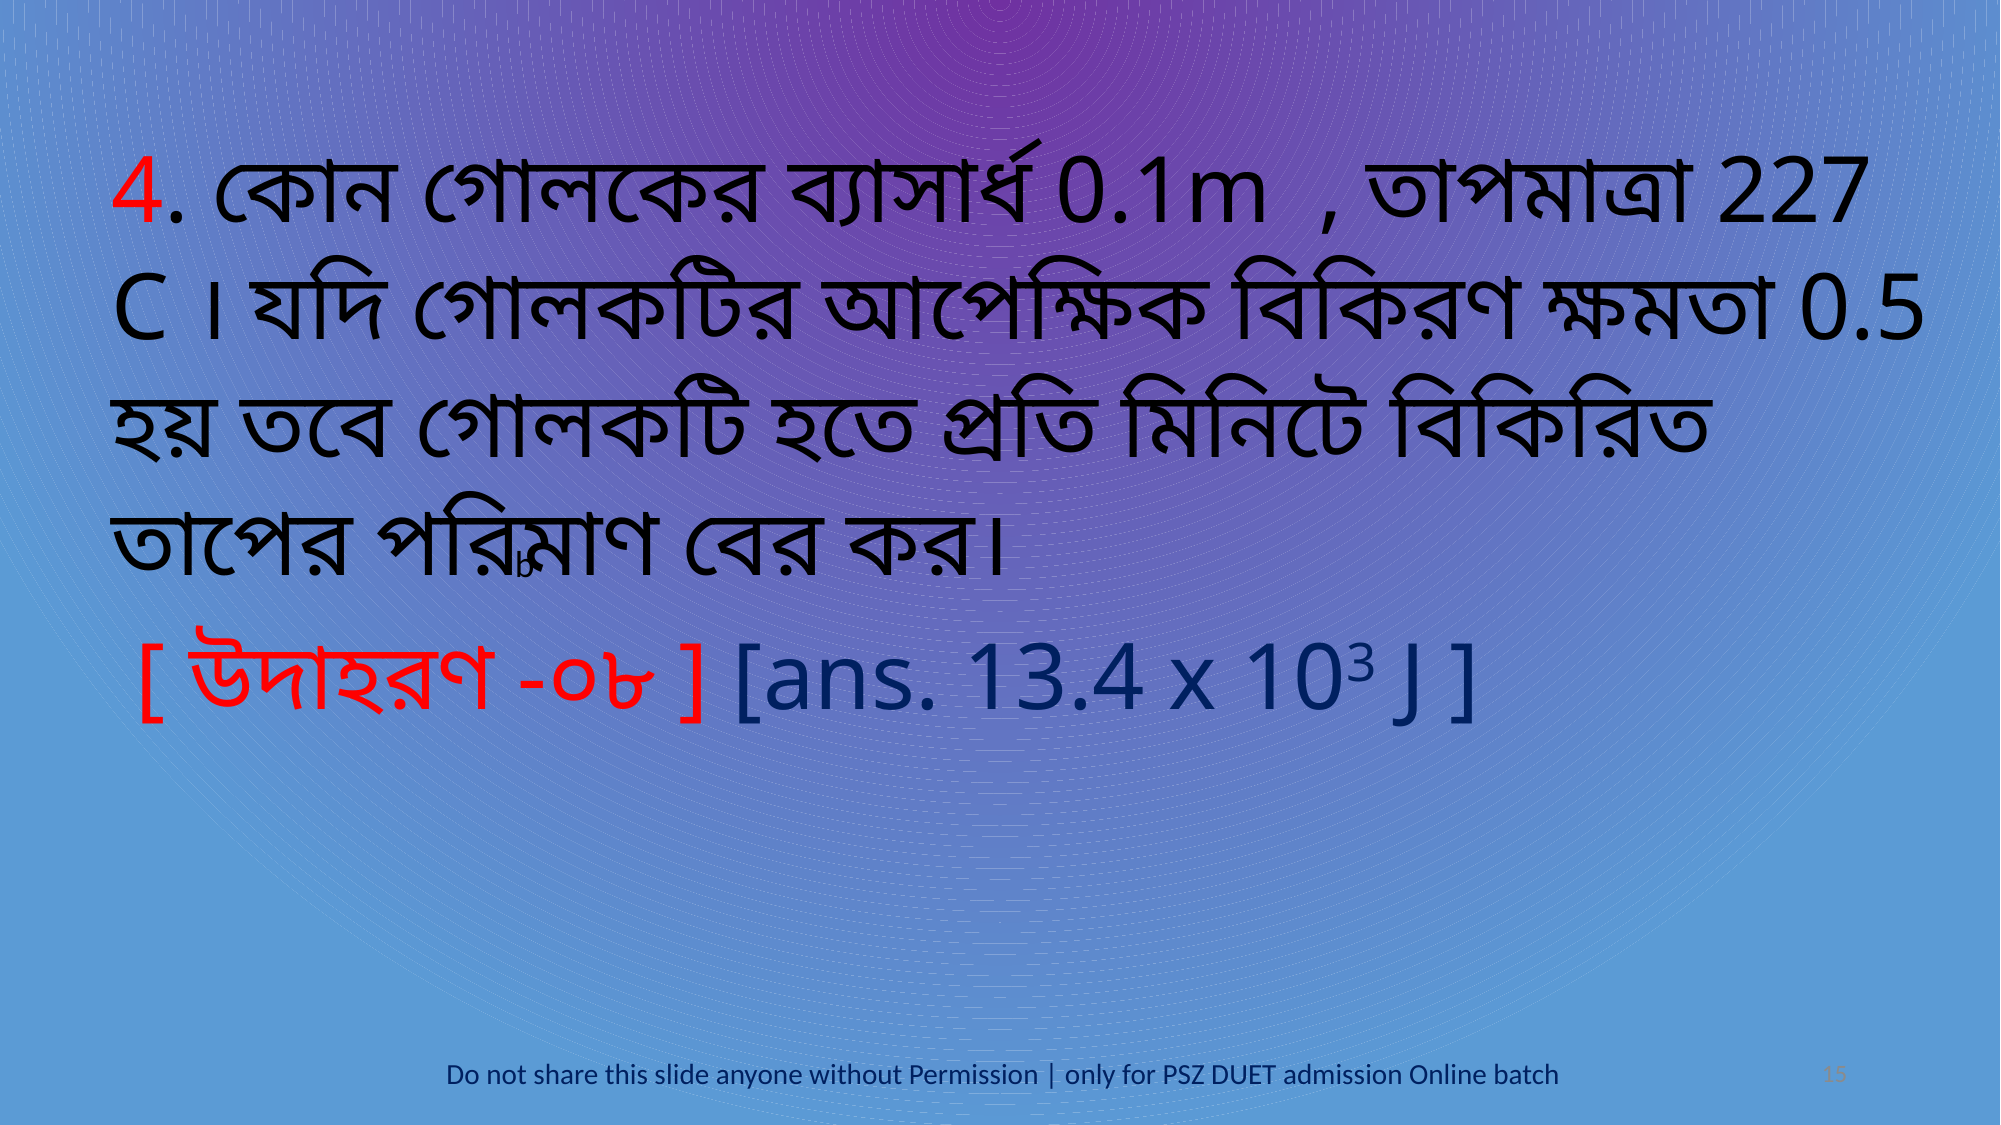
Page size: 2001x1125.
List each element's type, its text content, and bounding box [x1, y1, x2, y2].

slide_number 15 [1805, 1042, 1863, 1103]
text_box b [500, 532, 1500, 592]
footer Do not share this slide anyone without Permission | only for PSZ DUET admission Online batch [208, 1042, 1805, 1103]
